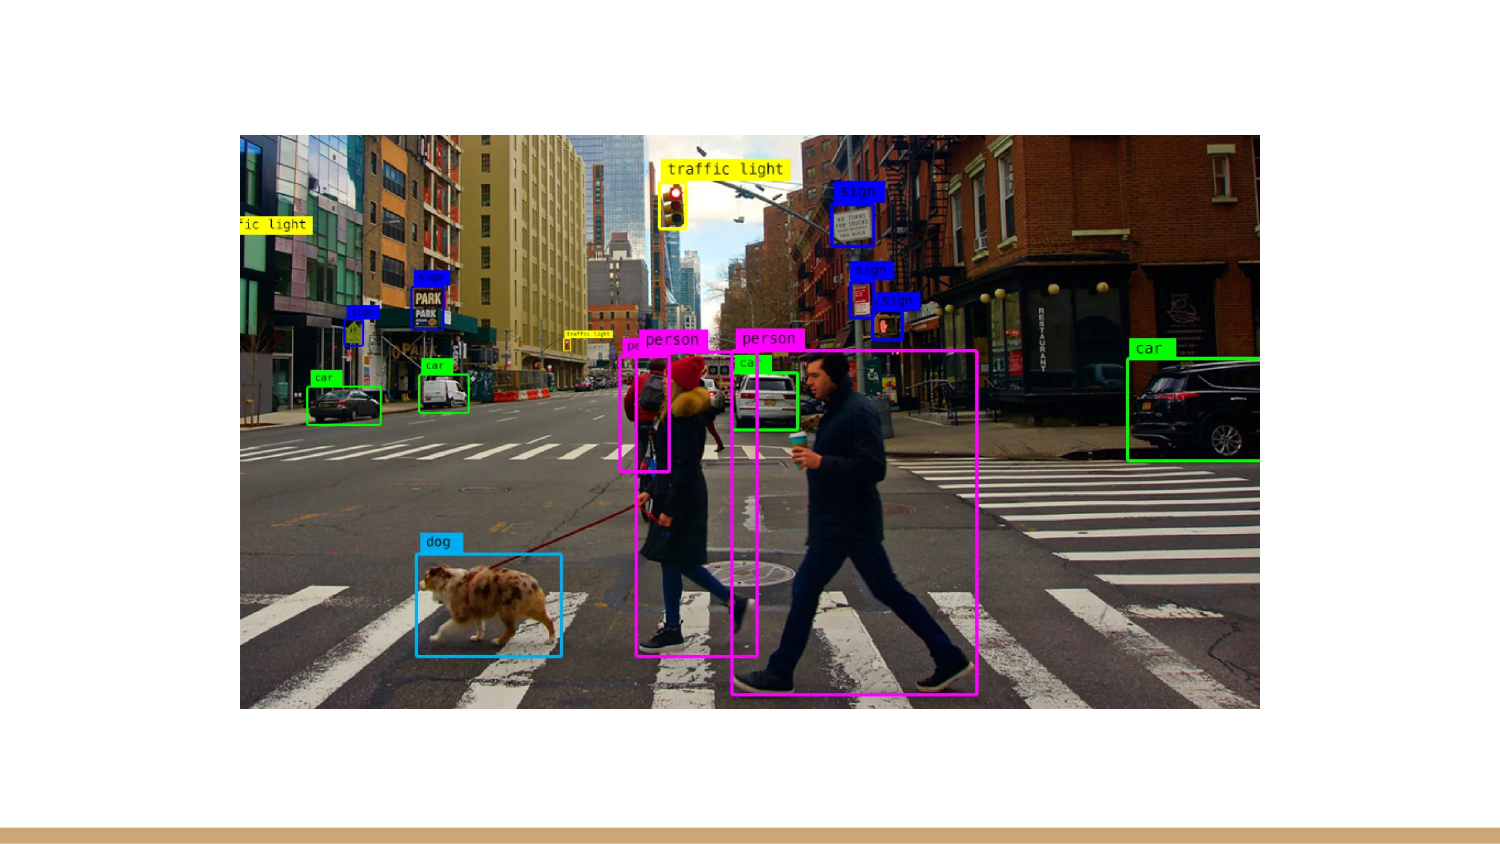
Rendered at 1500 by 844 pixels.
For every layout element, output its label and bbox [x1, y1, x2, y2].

picture [240, 135, 1260, 709]
